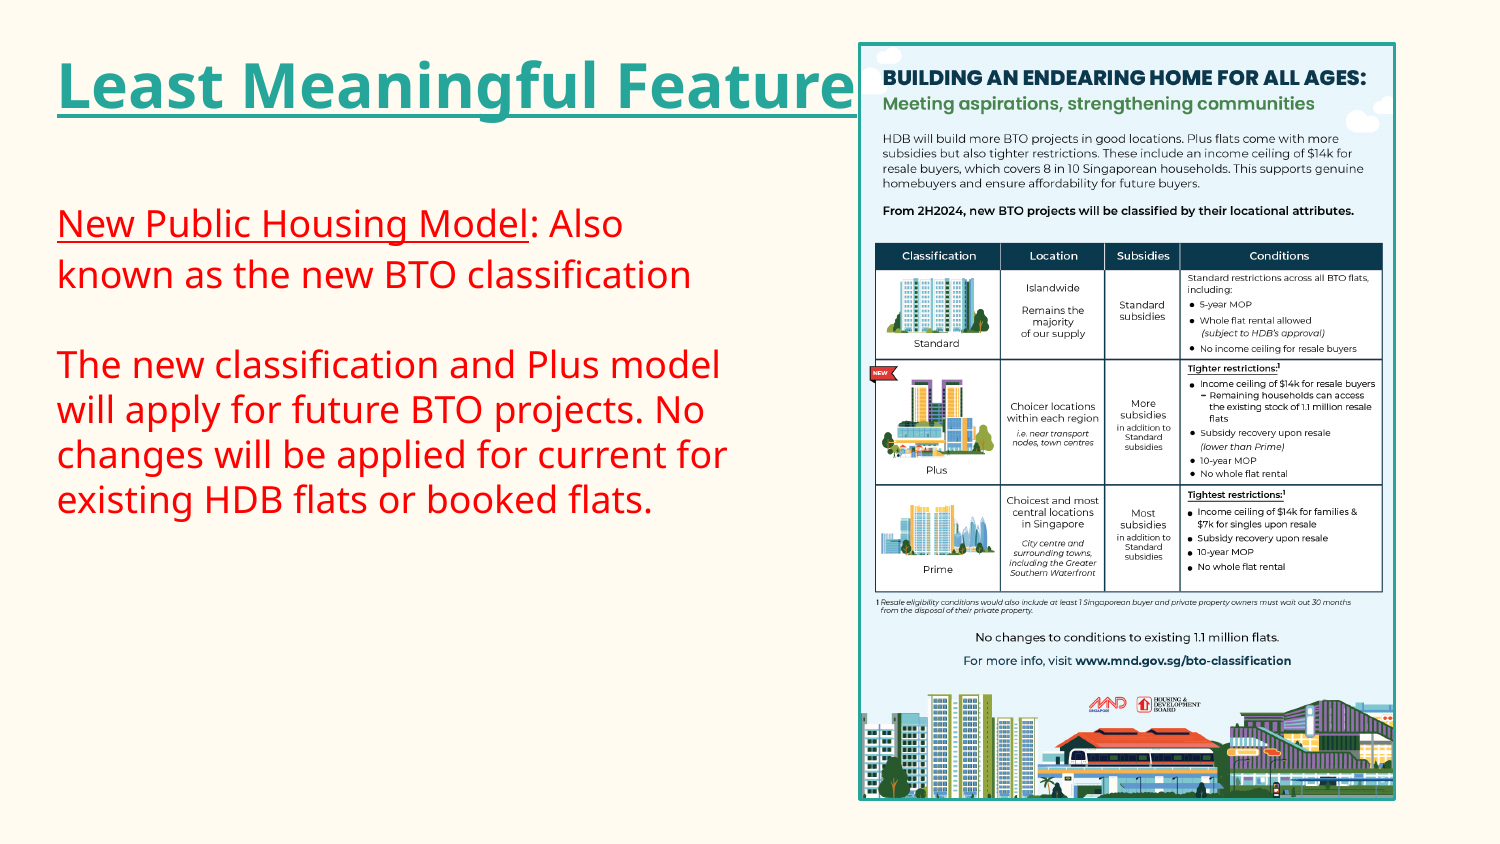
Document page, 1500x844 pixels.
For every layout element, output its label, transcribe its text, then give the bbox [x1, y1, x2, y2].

text_box New Public Housing Model: Also known as the new BTO classification The new classification and Plus model will apply for future BTO projects. No changes will be applied for current for existing HDB flats or booked flats. [41, 185, 748, 302]
title Least Meaningful Feature [41, 31, 1491, 133]
picture [860, 45, 1394, 799]
